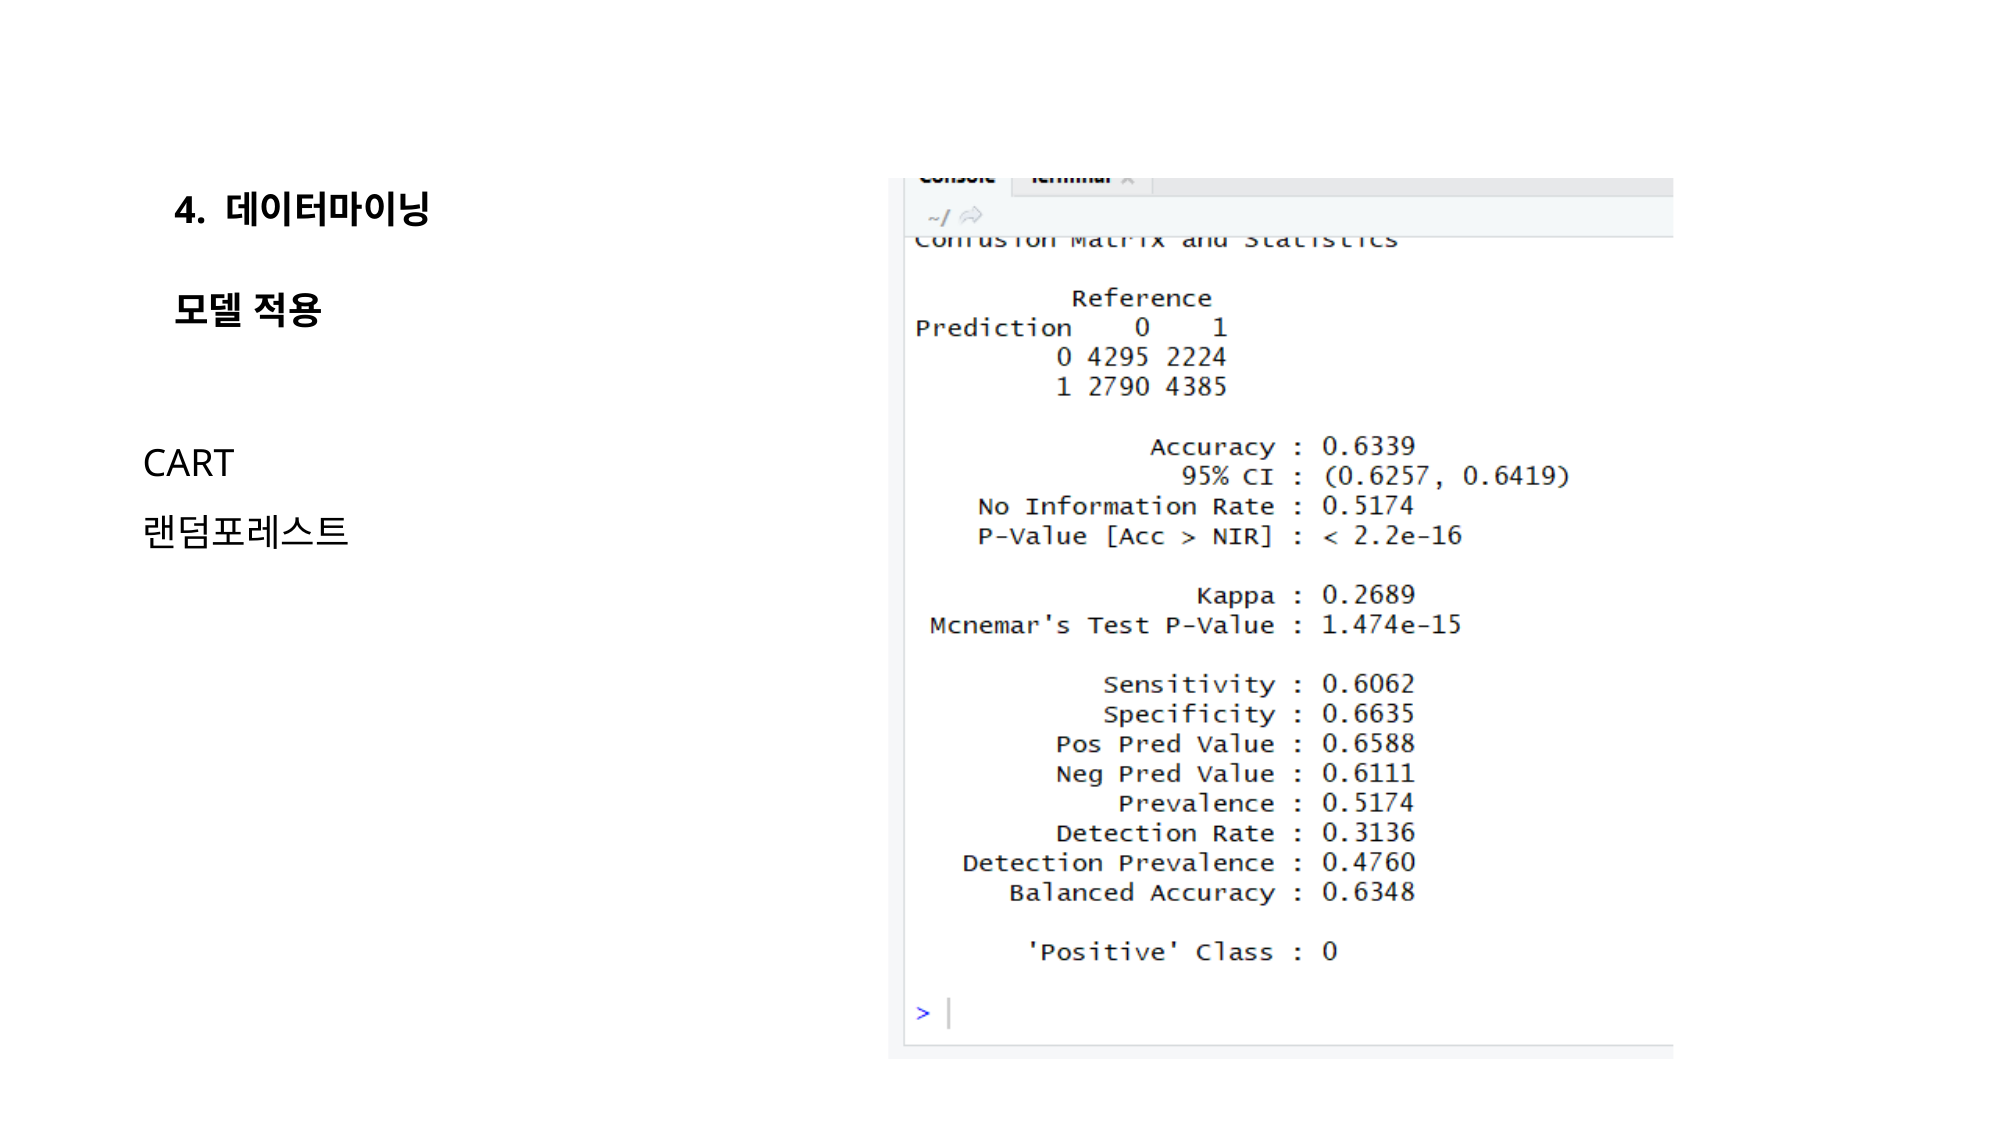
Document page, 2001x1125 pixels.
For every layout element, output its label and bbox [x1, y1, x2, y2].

picture [888, 178, 1674, 1059]
text_box [159, 279, 888, 340]
text_box [159, 178, 663, 239]
text_box [128, 431, 888, 491]
text_box [128, 501, 888, 562]
